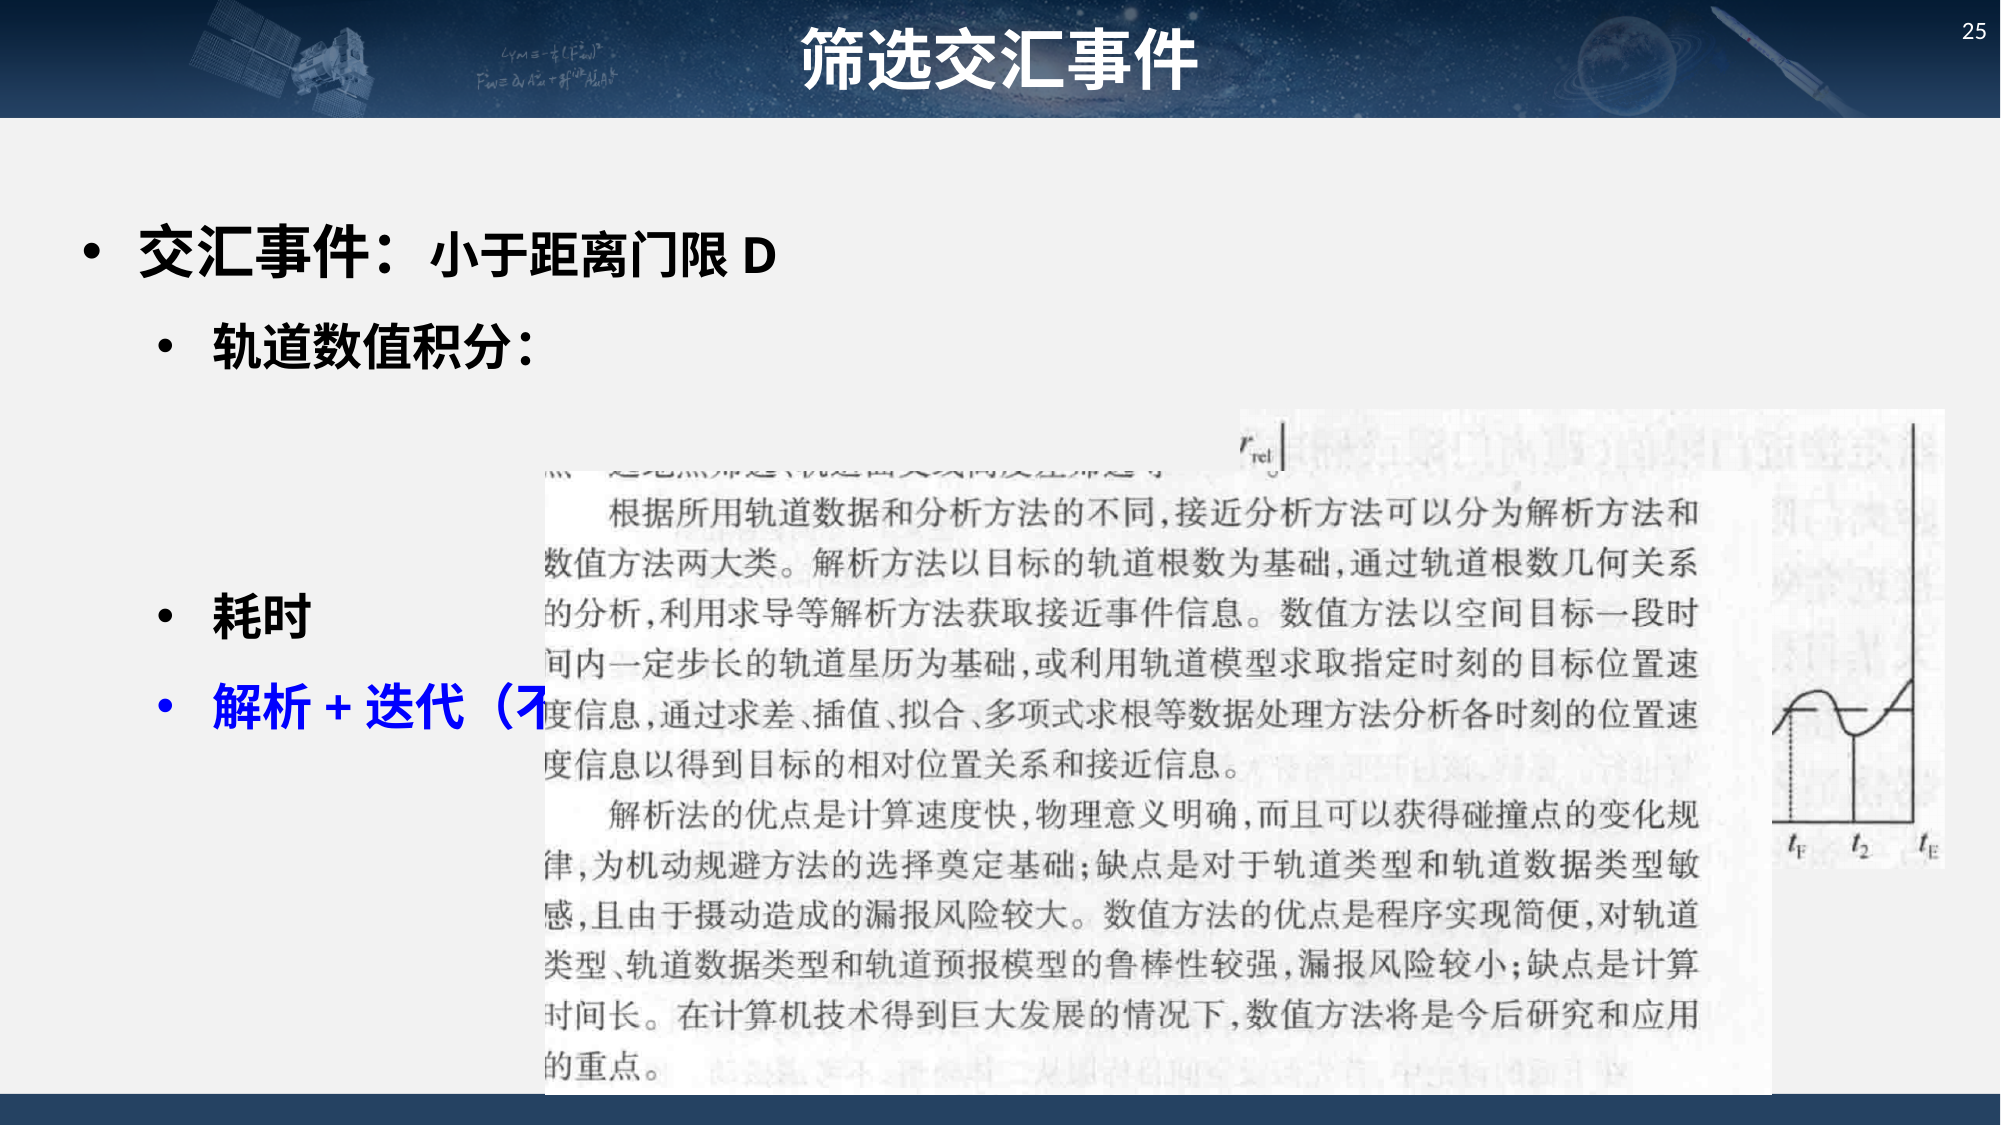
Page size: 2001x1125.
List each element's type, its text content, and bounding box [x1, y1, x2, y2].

picture [545, 409, 1945, 1095]
text_box 交汇事件：小于距离门限D 轨道数值积分： 耗时 解析+迭代（不考虑摄动） [66, 172, 1933, 1125]
text_box 筛选交汇事件 [0, 0, 2000, 117]
picture [0, 0, 2001, 118]
